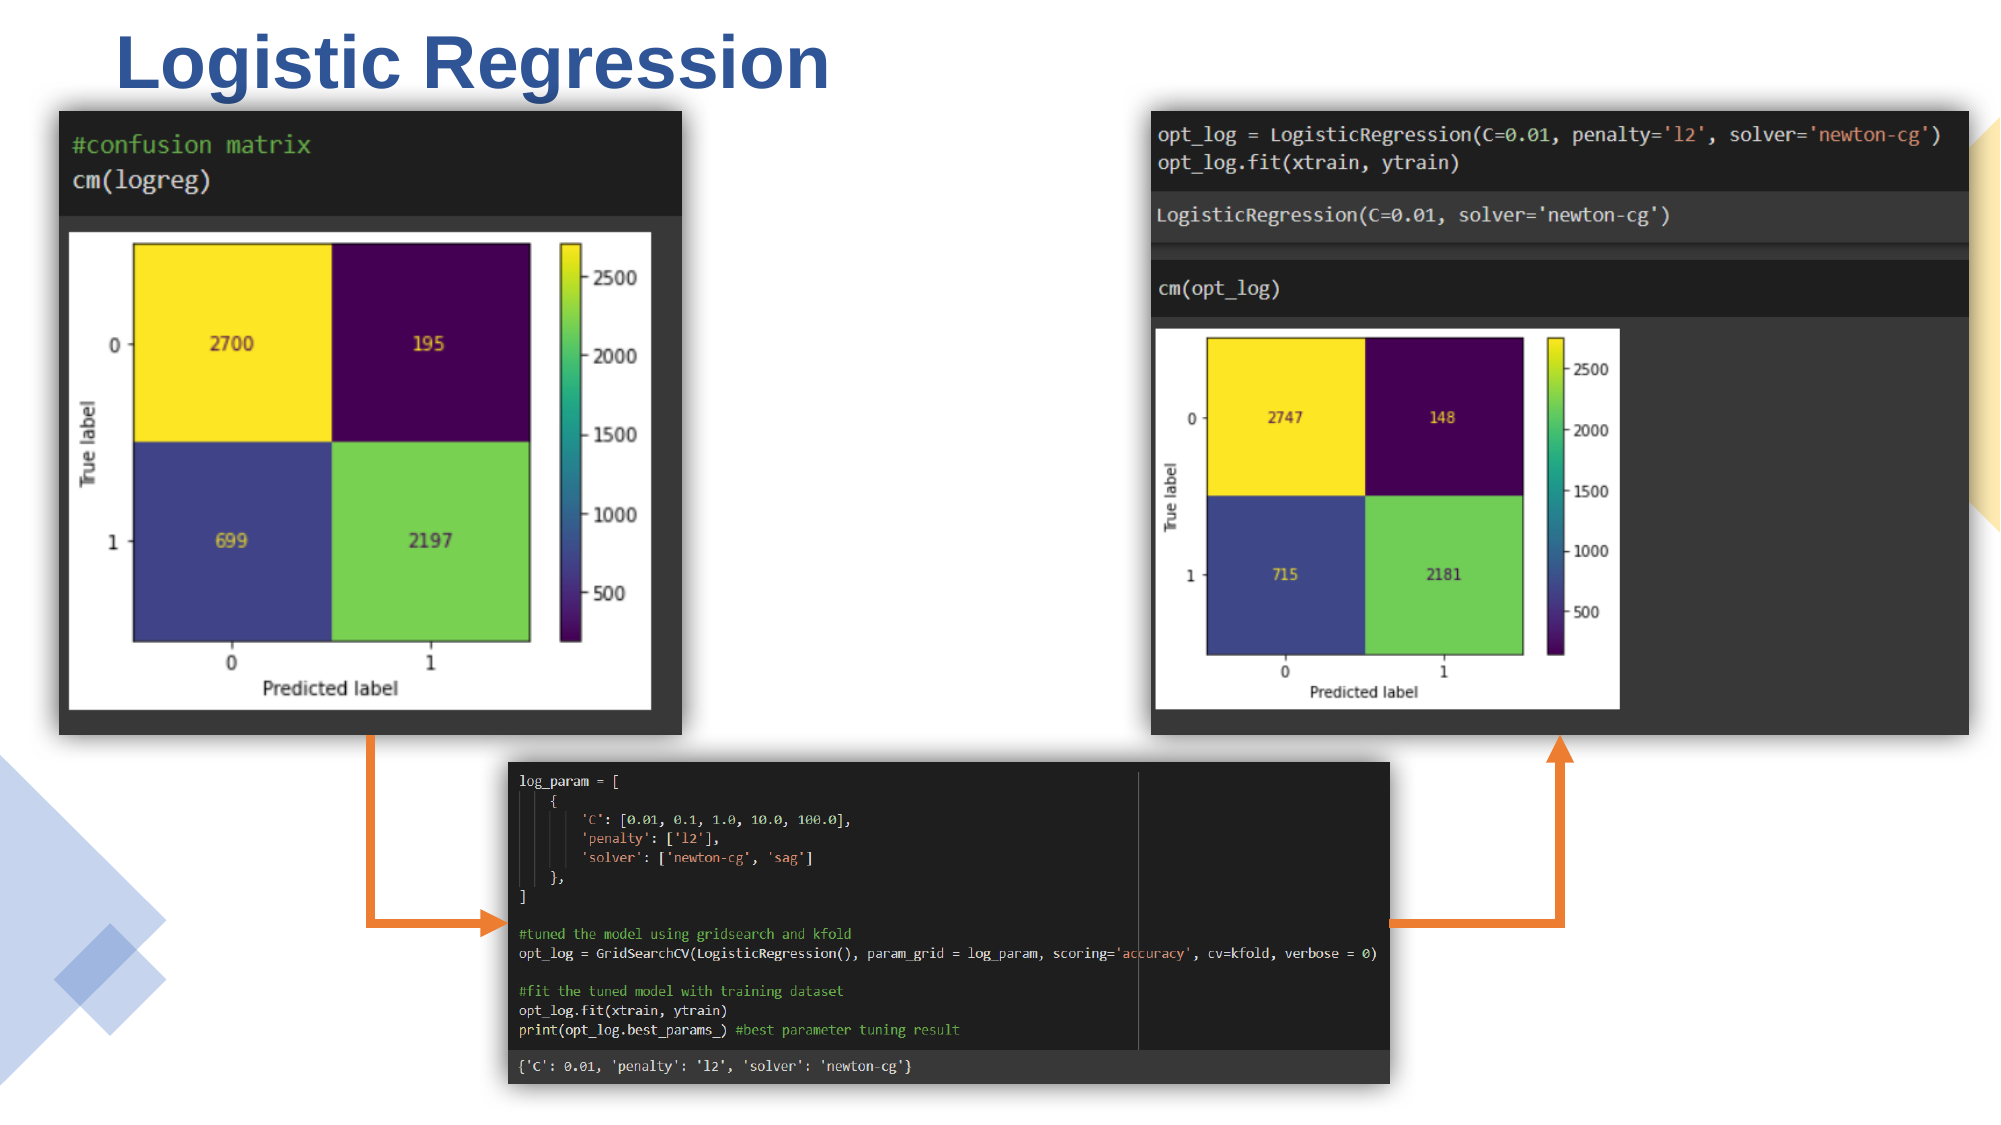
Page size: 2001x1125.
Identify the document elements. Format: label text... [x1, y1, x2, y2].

text_box Logistic Regression [13, 6, 934, 111]
text_box [52, 921, 168, 1038]
picture [508, 762, 1390, 1084]
picture [1151, 111, 1969, 735]
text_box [345, 759, 534, 898]
text_box [0, 0, 2000, 1125]
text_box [1389, 734, 1560, 924]
text_box [1989, 115, 2000, 535]
picture [59, 111, 682, 735]
text_box [0, 753, 168, 1088]
